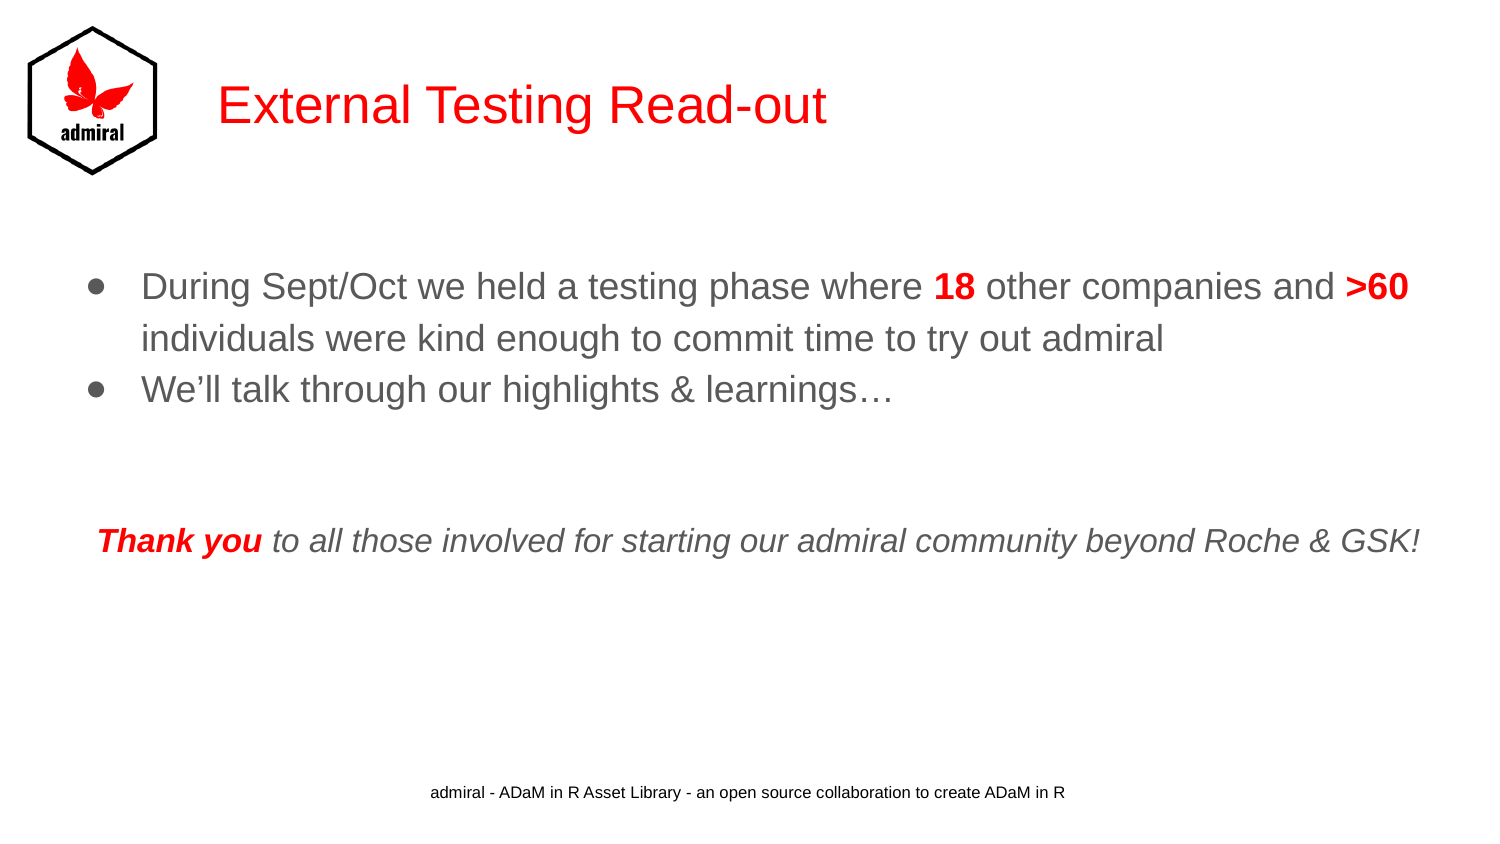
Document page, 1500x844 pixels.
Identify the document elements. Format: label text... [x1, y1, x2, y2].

title External Testing Read-out [202, 55, 1449, 150]
picture [27, 25, 158, 177]
list During Sept/Oct we held a testing phase where 18 other companies and >60 individuals were kind enough to commit time to try out admiral We’ll talk through our highlights & learnings… Thank you to all those involved for starting our admiral community beyond Roche & GSK! [51, 240, 1449, 825]
